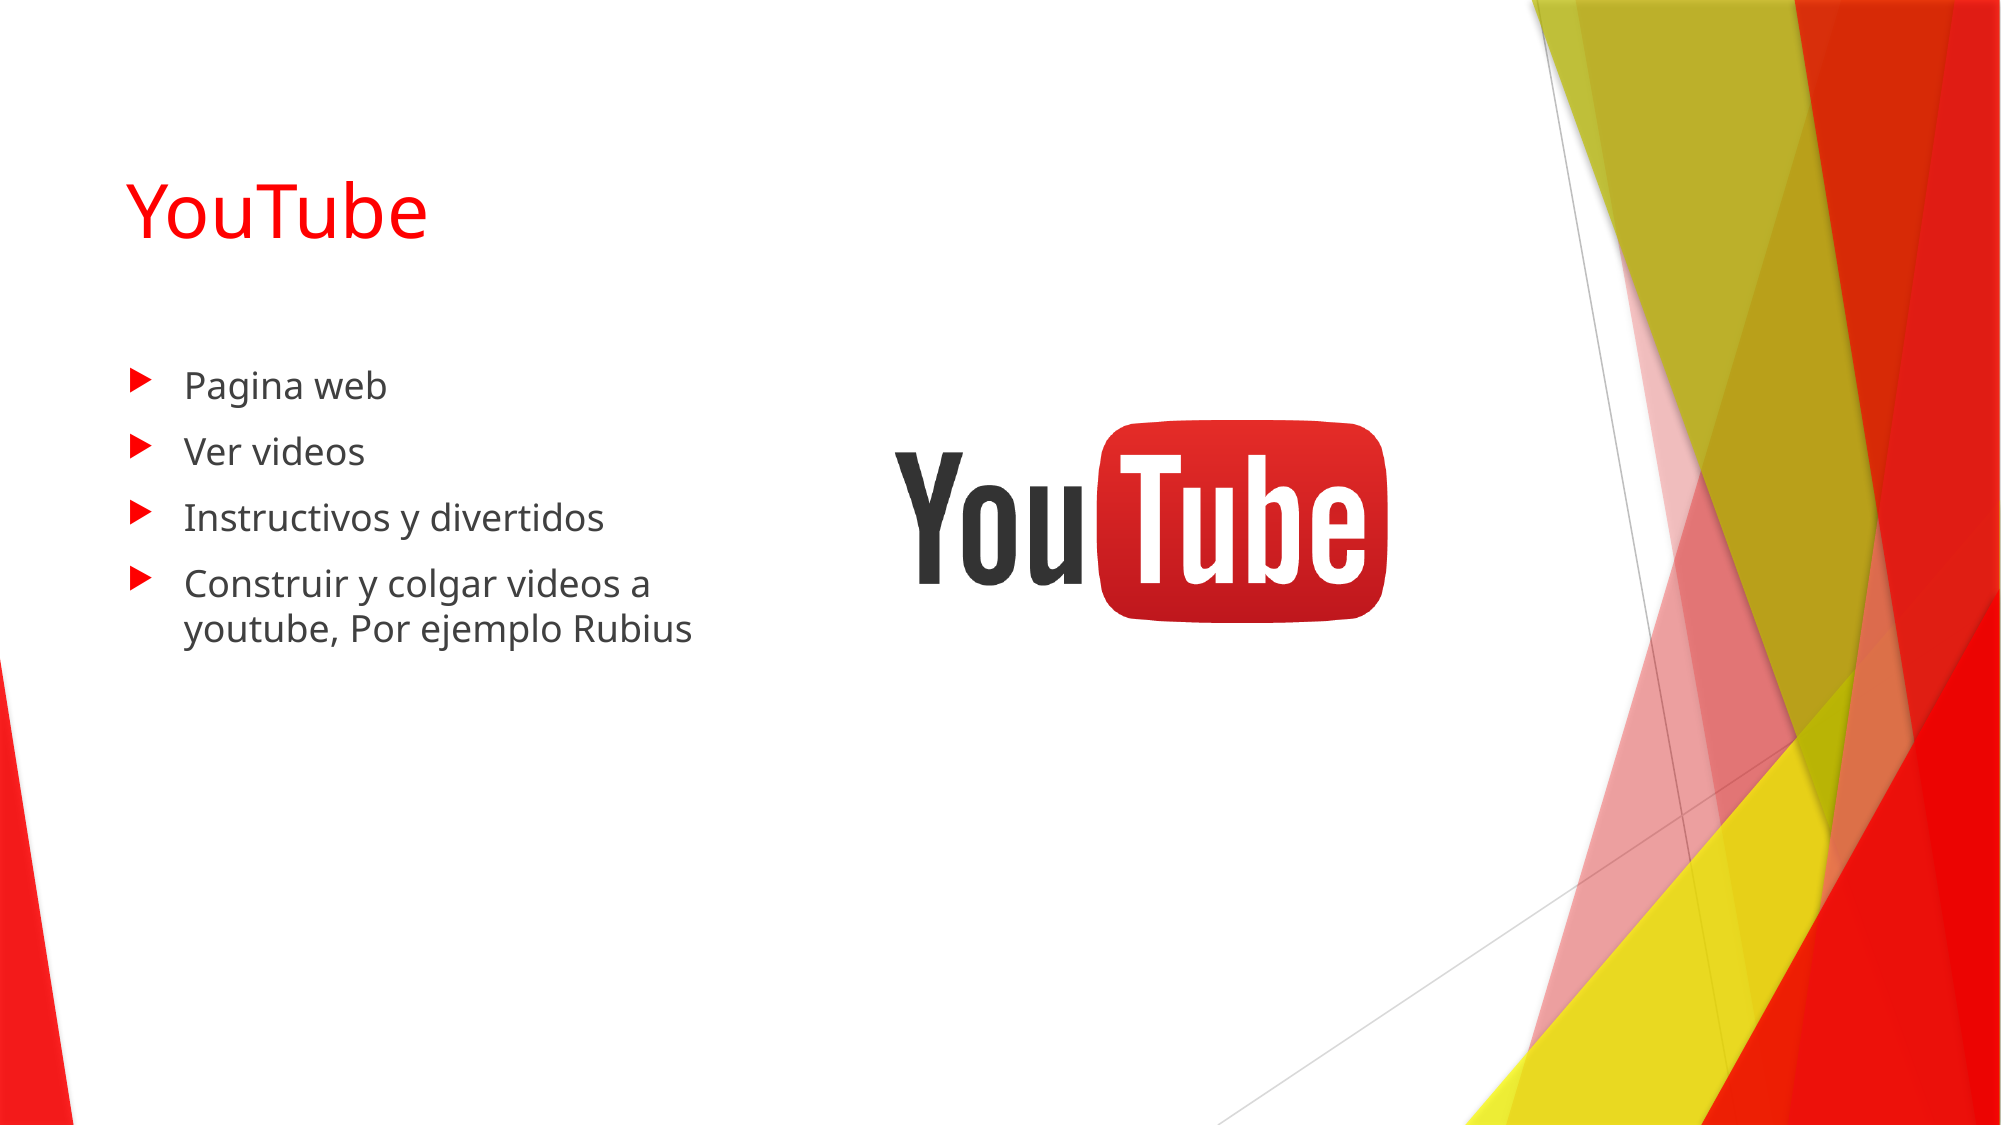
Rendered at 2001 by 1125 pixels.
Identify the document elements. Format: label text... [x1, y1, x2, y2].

list Pagina web Ver videos Instructivos y divertidos Construir y colgar videos a youtube, Por ejemplo Rubius [112, 354, 723, 939]
title YouTube [111, 99, 723, 317]
picture [762, 143, 1519, 900]
